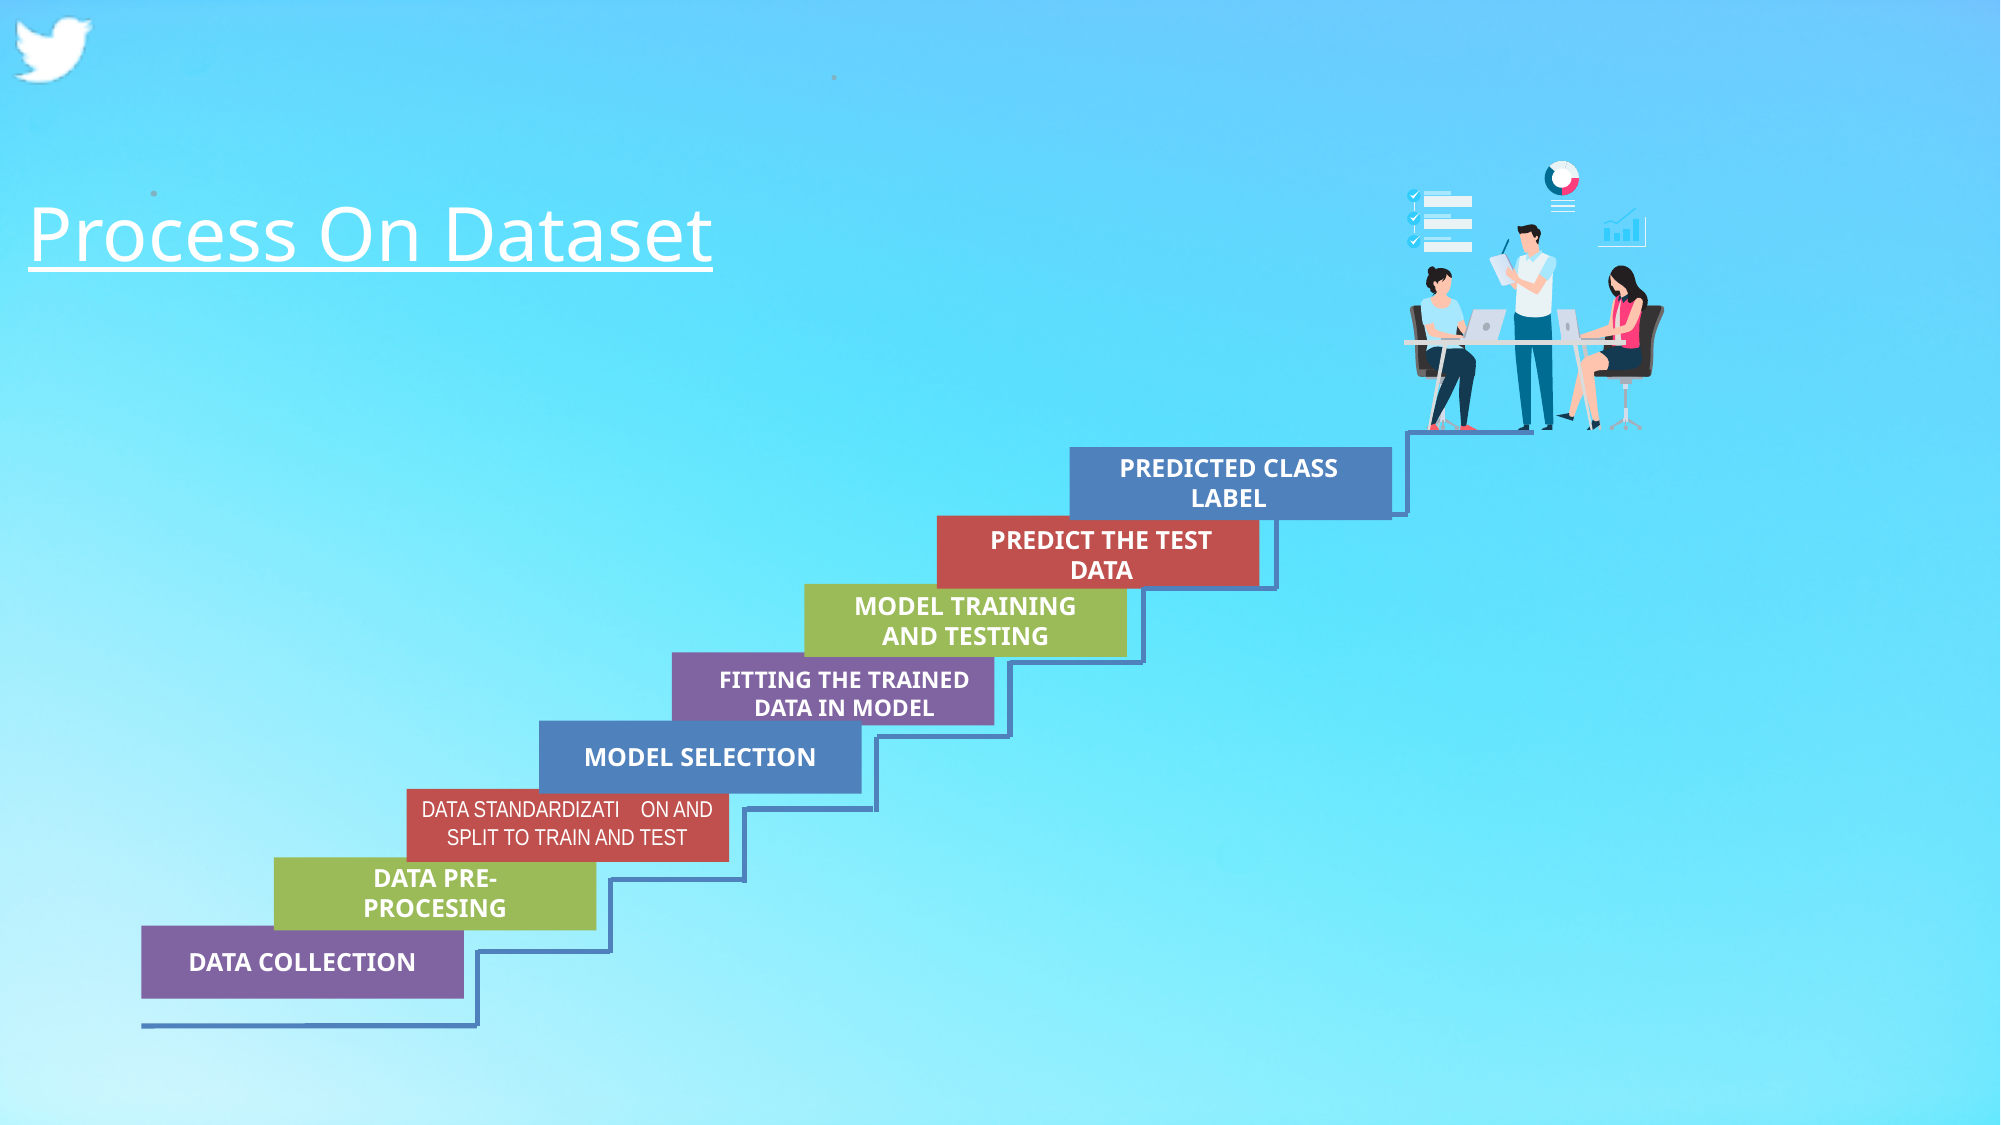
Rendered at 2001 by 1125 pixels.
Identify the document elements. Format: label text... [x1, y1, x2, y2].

picture [8, 5, 101, 98]
text_box Process On Dataset [13, 178, 896, 284]
picture [1403, 156, 1665, 430]
text_box [0, 0, 2000, 1125]
text_box [831, 74, 837, 81]
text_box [141, 431, 1535, 1026]
